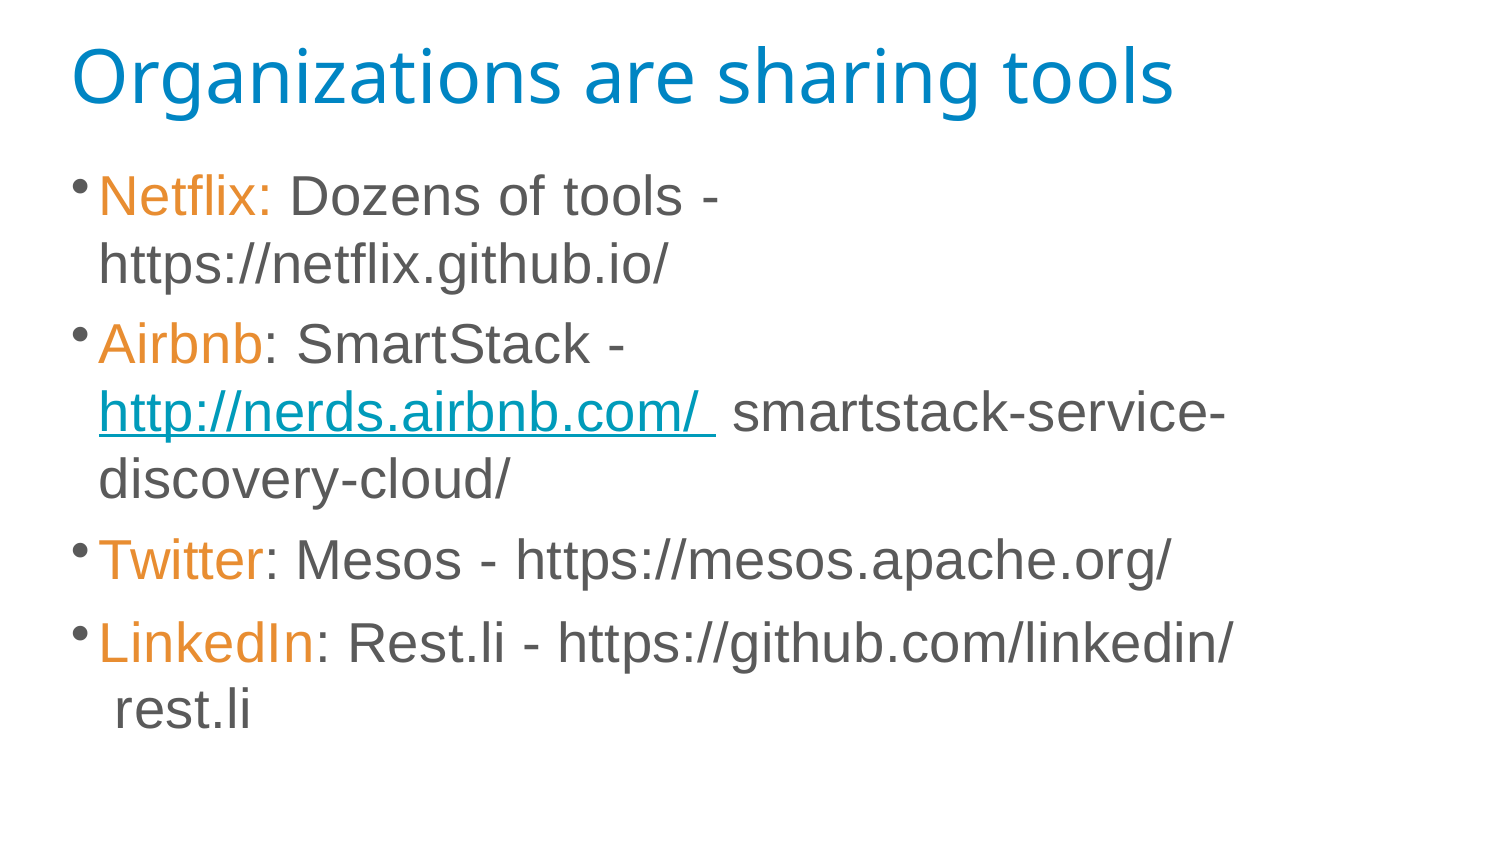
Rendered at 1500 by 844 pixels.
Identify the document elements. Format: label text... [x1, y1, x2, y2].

title Organizations are sharing tools [69, 29, 1350, 170]
text_box Netflix: Dozens of tools - https://netflix.github.io/ Airbnb: SmartStack - http://nerds.airbnb.com/ smartstack-service-discovery-cloud/ Twitter: Mesos - https://mesos.apache.org/ LinkedIn: Rest.li - https://github.com/linkedin/ rest.li [69, 159, 1327, 740]
